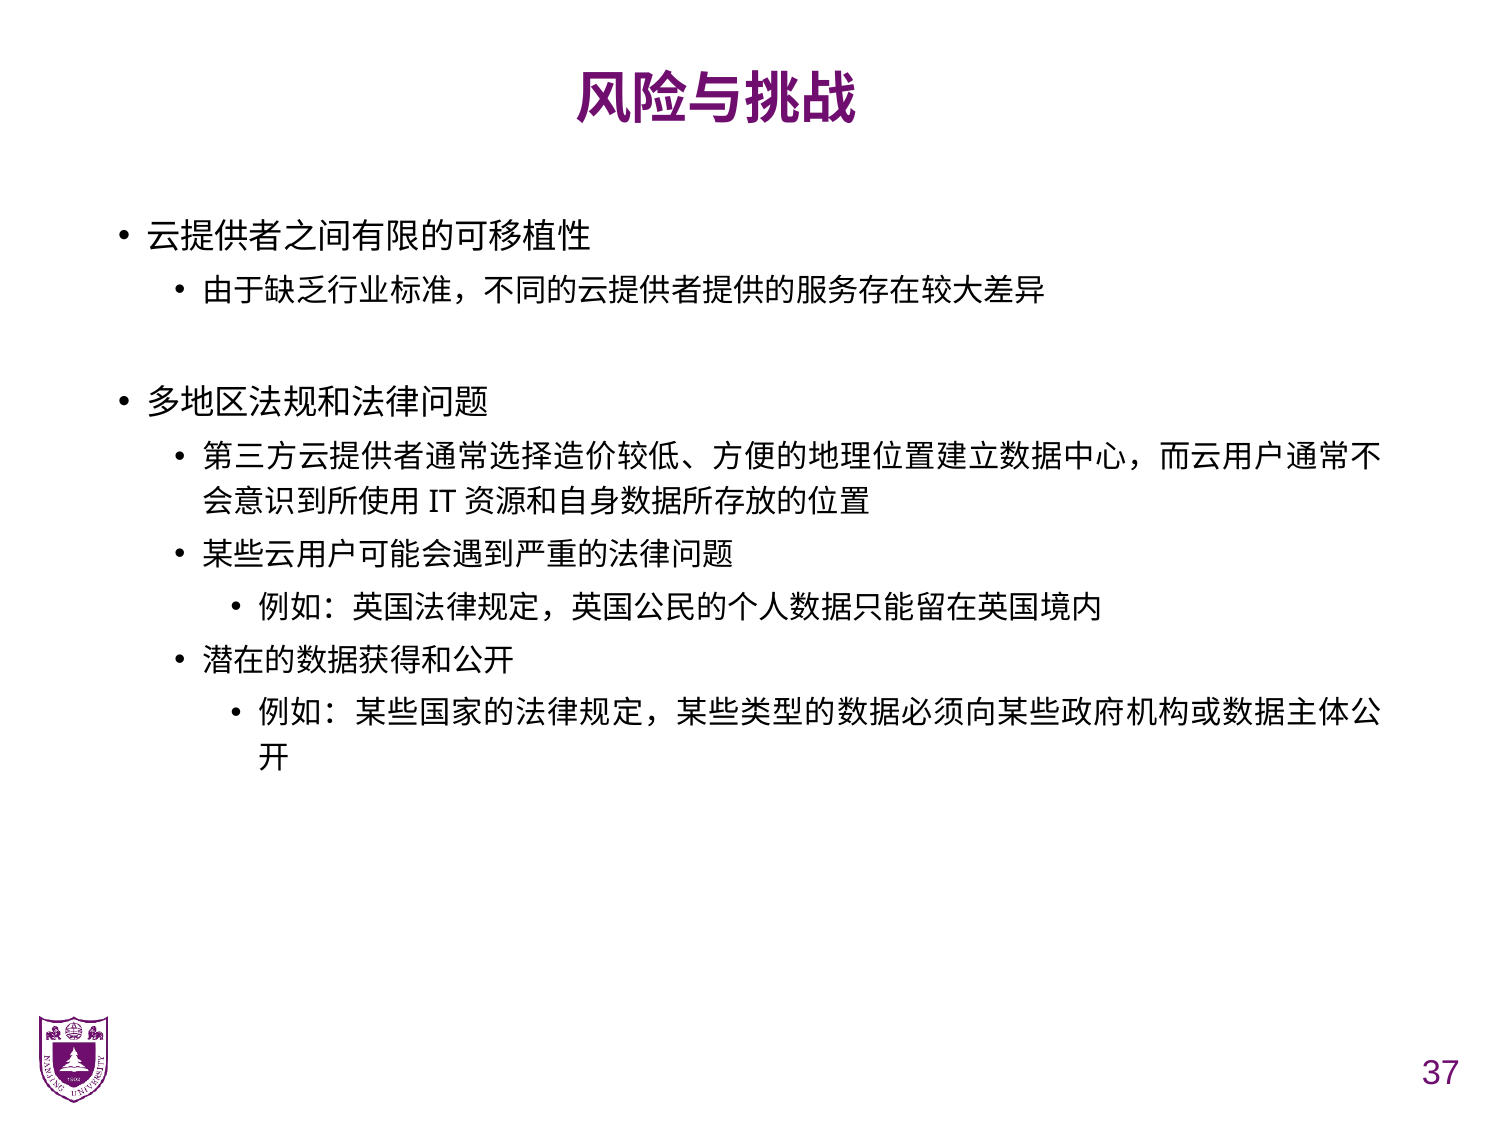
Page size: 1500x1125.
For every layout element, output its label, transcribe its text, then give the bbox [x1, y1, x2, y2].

picture [39, 1016, 108, 1103]
slide_number 37 [1370, 1047, 1475, 1095]
list 云提供者之间有限的可移植性 由于缺乏行业标准，不同的云提供者提供的服务存在较大差异 多地区法规和法律问题 第三方云提供者通常选择造价较低、方便的地理位置建立数据中心，而云用户通常不会意识到所使用IT资源和自身数据所存放的位置 某些云用户可能会遇到严重的法律问题 例如：英国法律规定，英国公民的个人数据只能留在英国境内 潜在的数据获得和公开 例如：某些国家的法律规定，某些类型的数据必须向某些政府机构或数据主体公开 [103, 202, 1397, 1034]
title 风险与挑战 [68, 47, 1363, 154]
